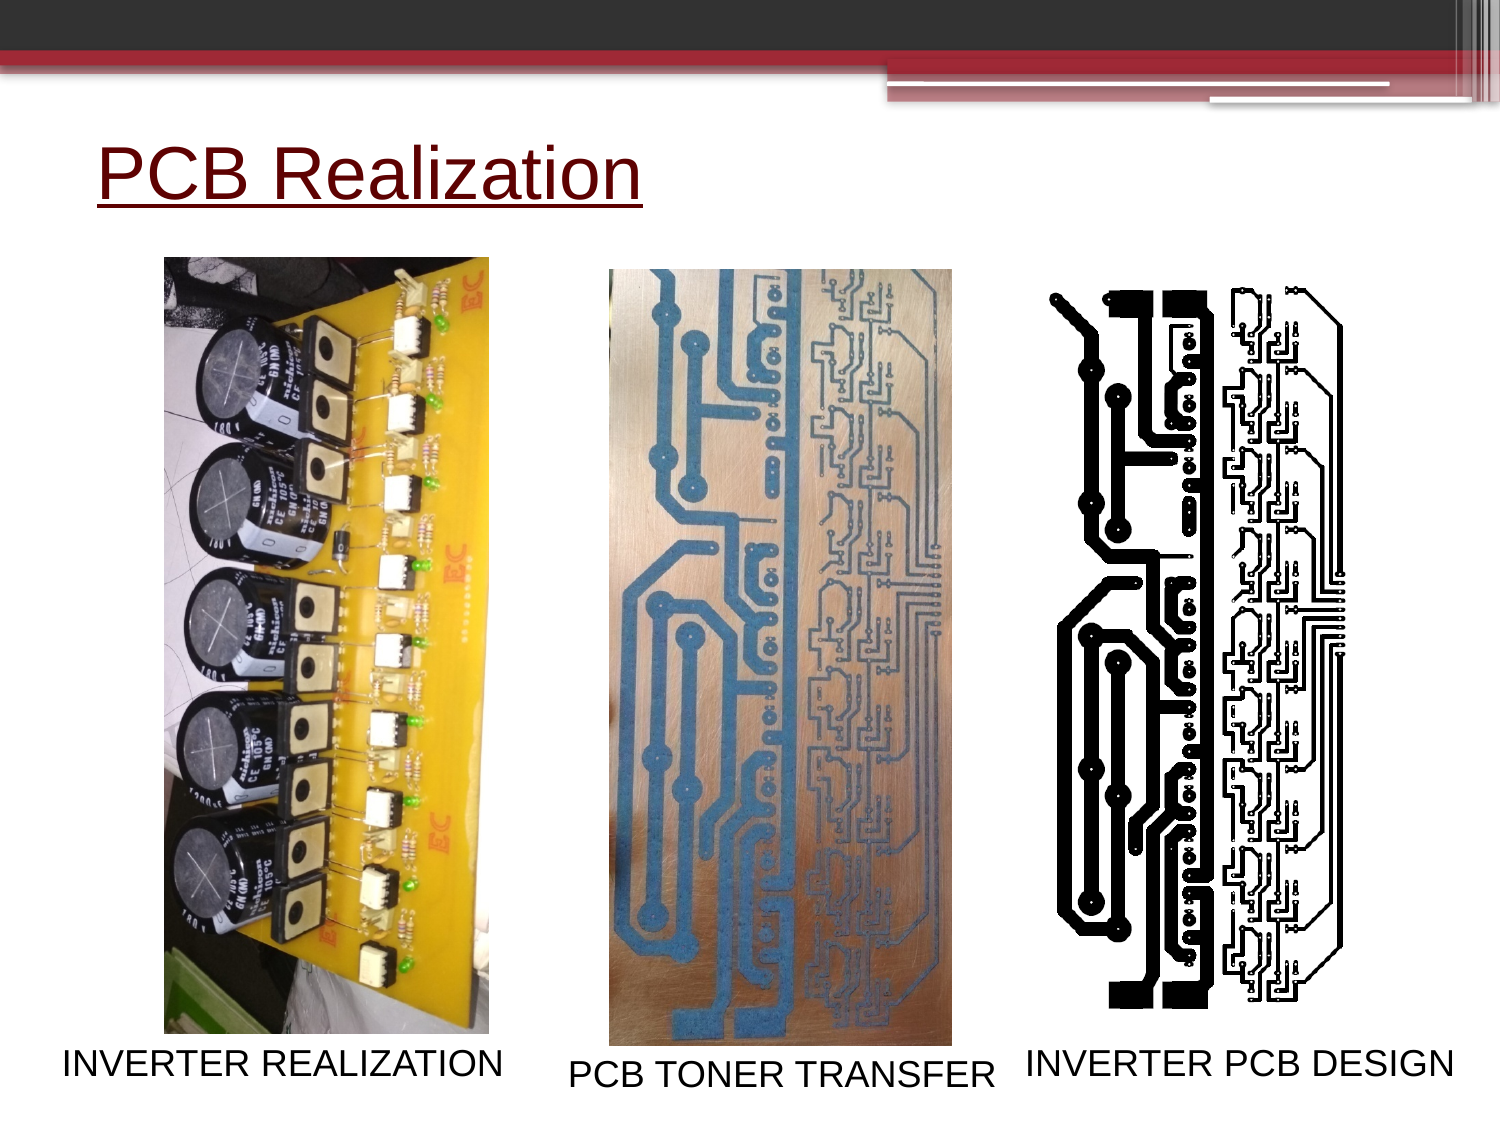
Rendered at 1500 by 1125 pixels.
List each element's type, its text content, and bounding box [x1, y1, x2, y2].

text_box INVERTER REALIZATION [46, 1031, 520, 1091]
picture [609, 269, 953, 1046]
text_box INVERTER PCB DESIGN [1010, 1031, 1471, 1091]
picture [163, 257, 489, 1034]
text_box PCB TONER TRANSFER [553, 1042, 1012, 1103]
title PCB Realization [82, 82, 1432, 257]
picture [1031, 269, 1356, 1019]
